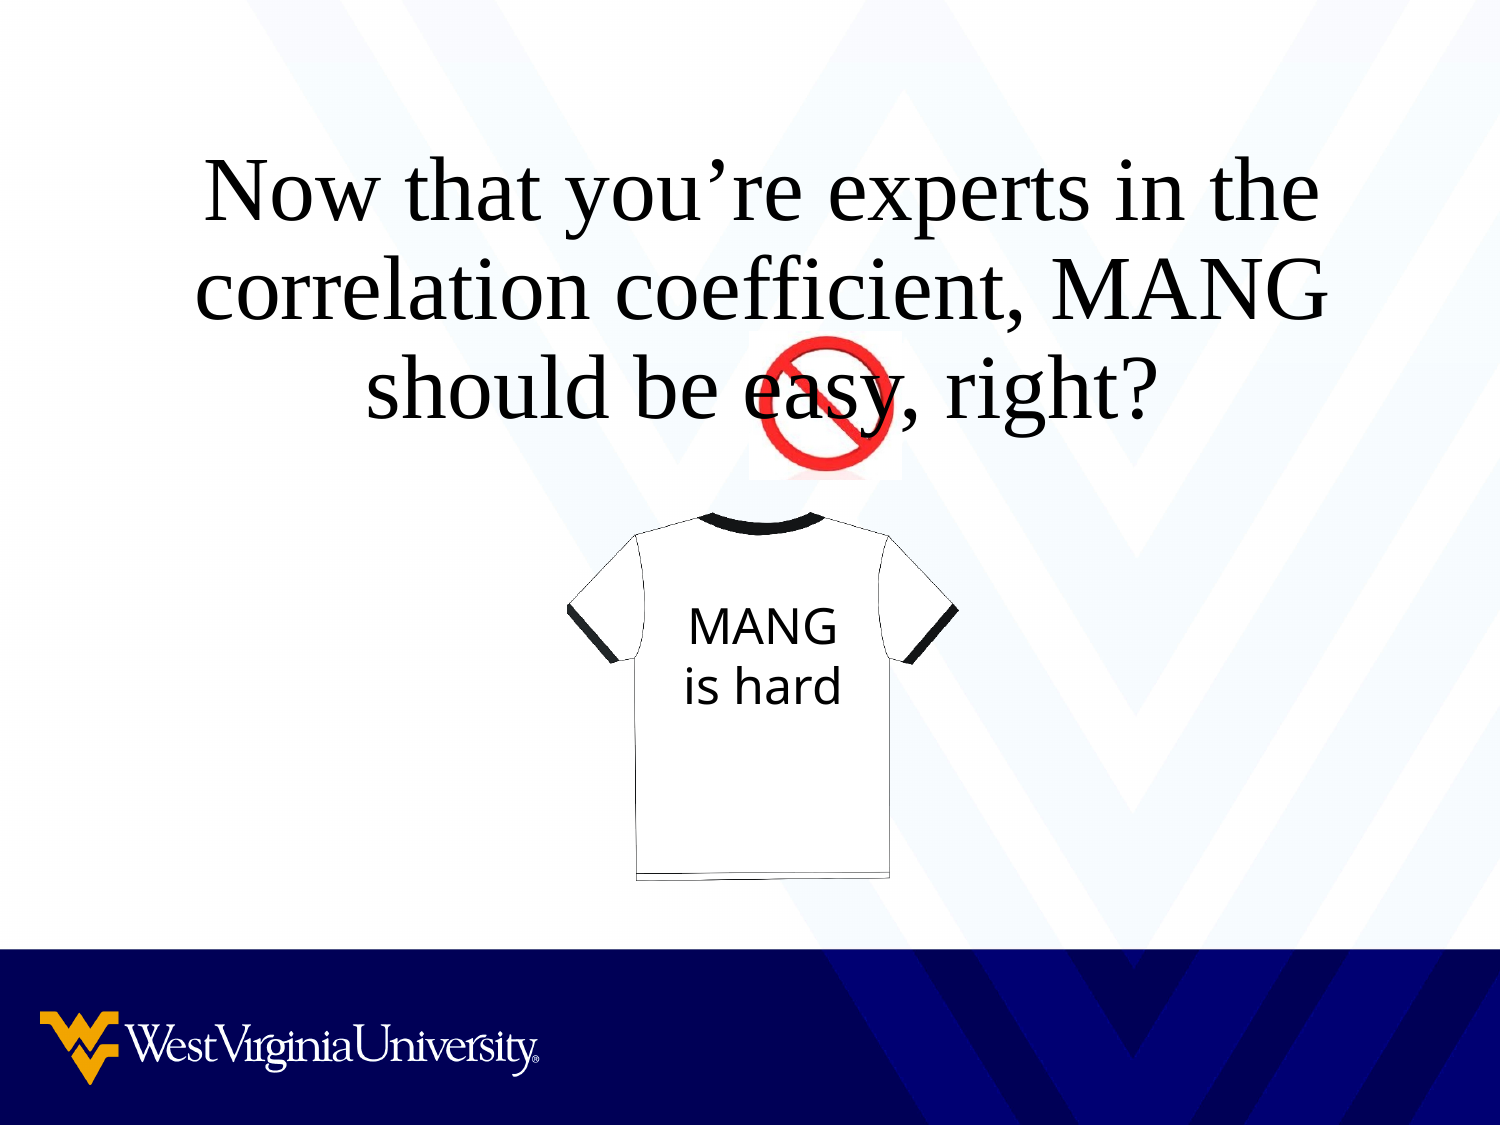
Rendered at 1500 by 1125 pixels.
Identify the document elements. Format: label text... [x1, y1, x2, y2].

list Now that you’re experts in the correlation coefficient, MANG should be easy, right? [116, 133, 1411, 848]
picture [0, 0, 1500, 1125]
